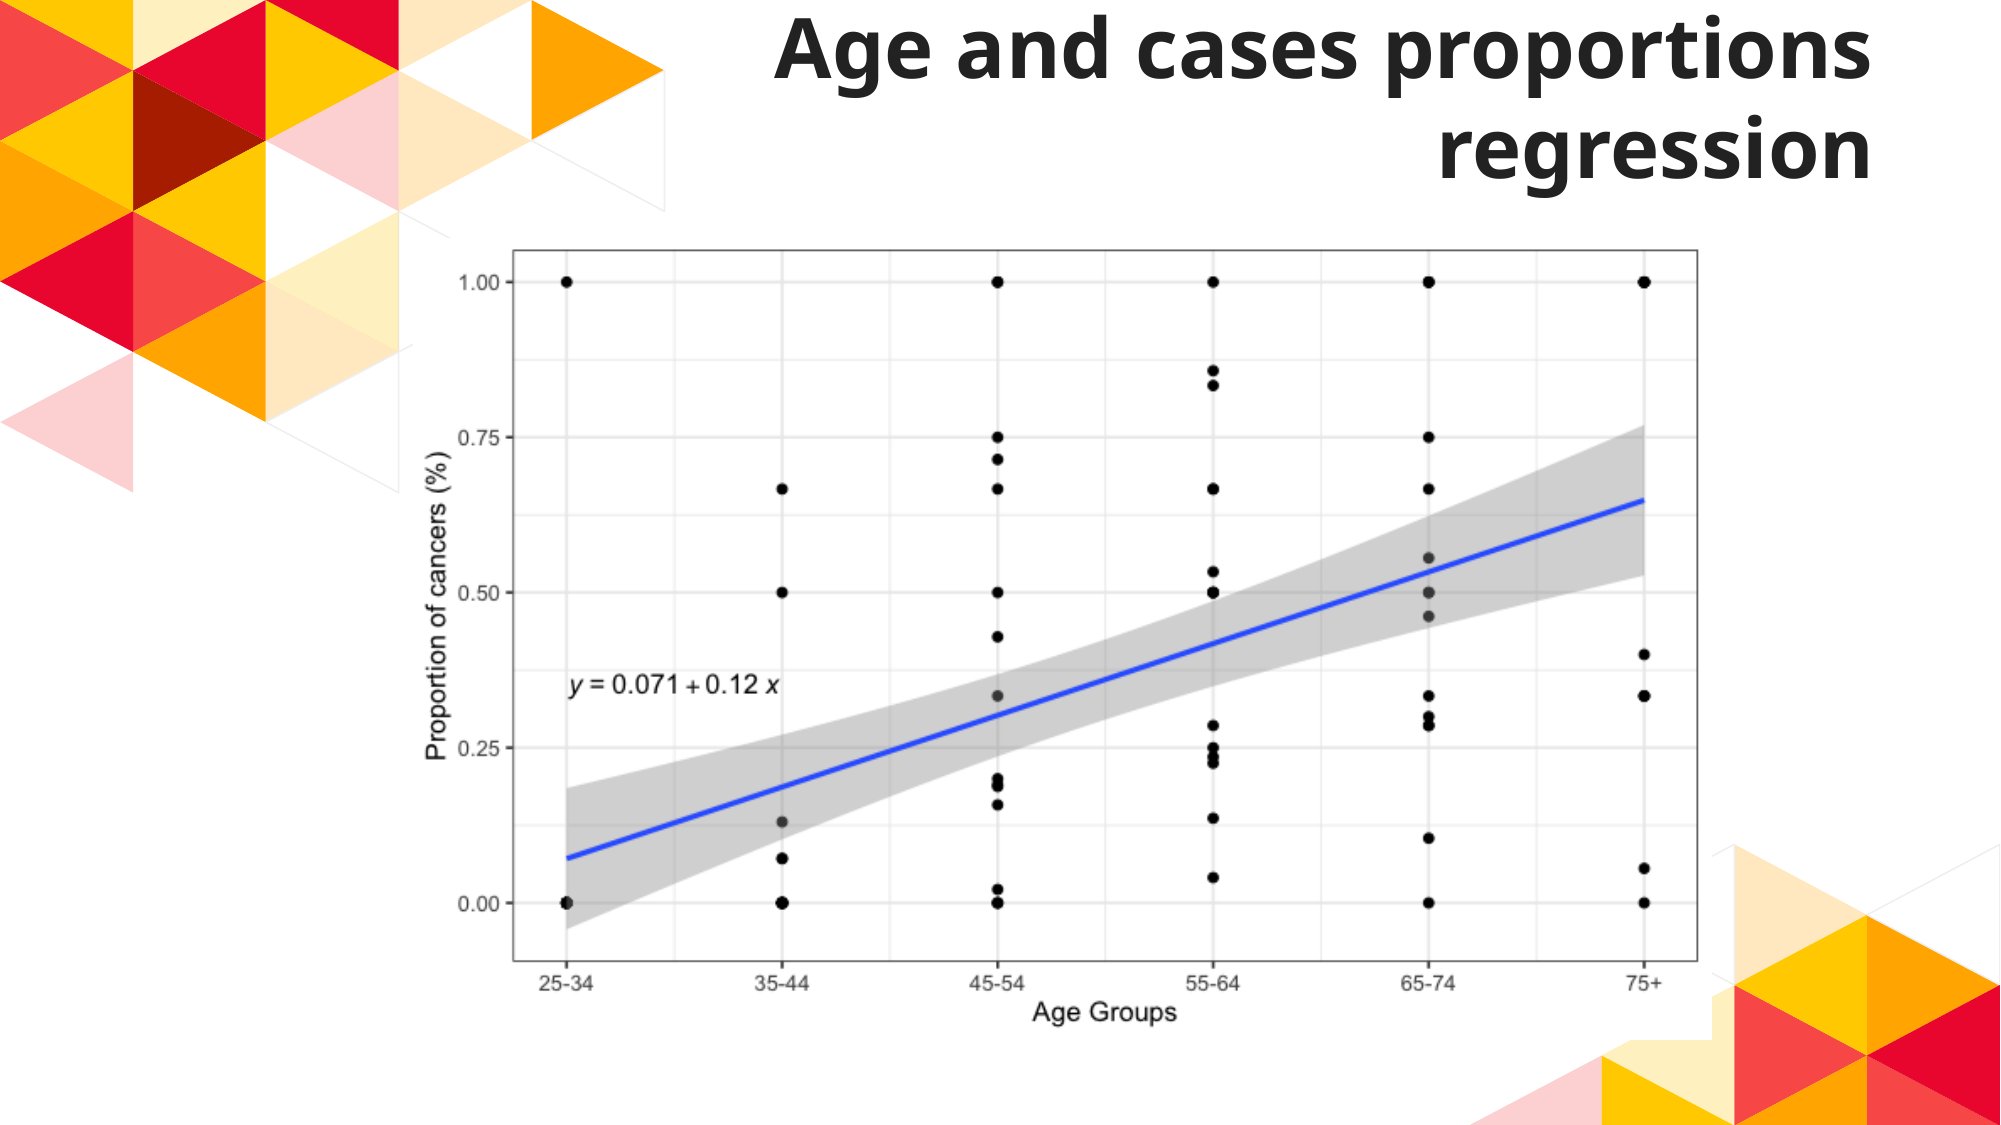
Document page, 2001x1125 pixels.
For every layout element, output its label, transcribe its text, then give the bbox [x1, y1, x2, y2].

title Age and cases proportions regression [477, 64, 1890, 211]
picture [413, 238, 1712, 1040]
